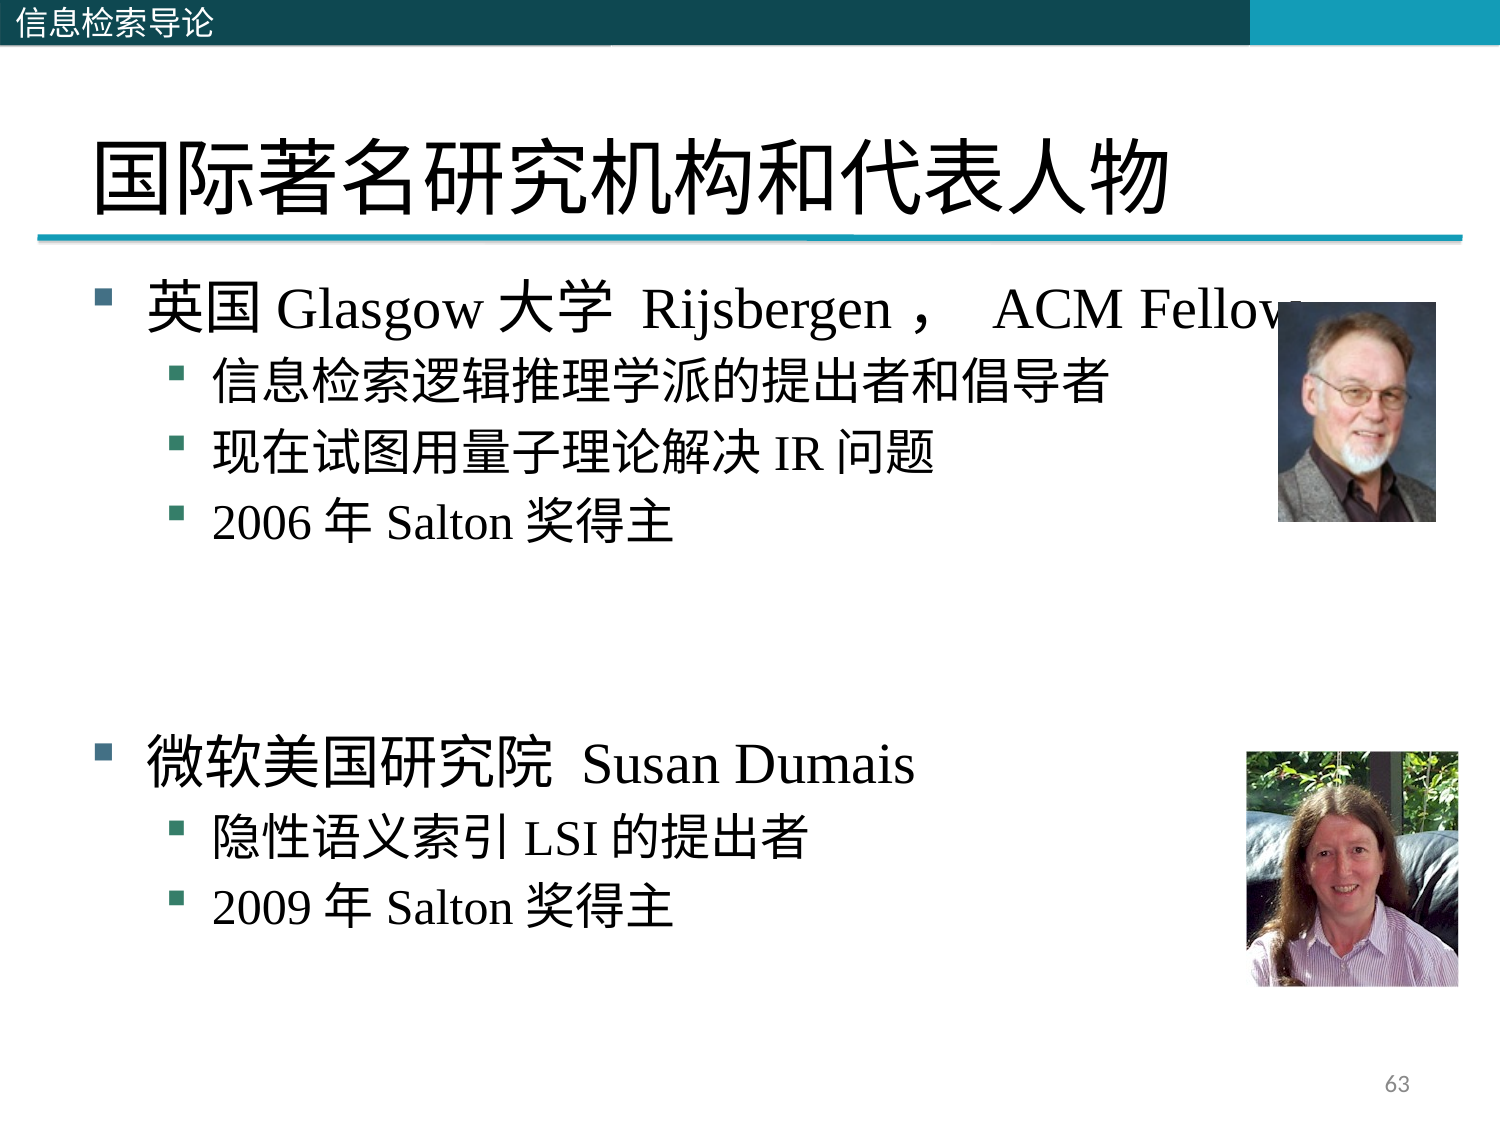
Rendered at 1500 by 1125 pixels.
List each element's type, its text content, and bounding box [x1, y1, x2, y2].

title 国际著名研究机构和代表人物 [75, 45, 1425, 233]
slide_number 63 [1074, 1062, 1425, 1103]
picture [1278, 302, 1436, 522]
picture [1246, 751, 1459, 988]
list 英国Glasgow大学 Rijsbergen， ACM Fellow 信息检索逻辑推理学派的提出者和倡导者 现在试图用量子理论解决IR问题 2006年Salton奖得主 微软美国研究院 Susan Dumais 隐性语义索引LSI的提出者 2009年Salton奖得主 [75, 262, 1425, 1075]
